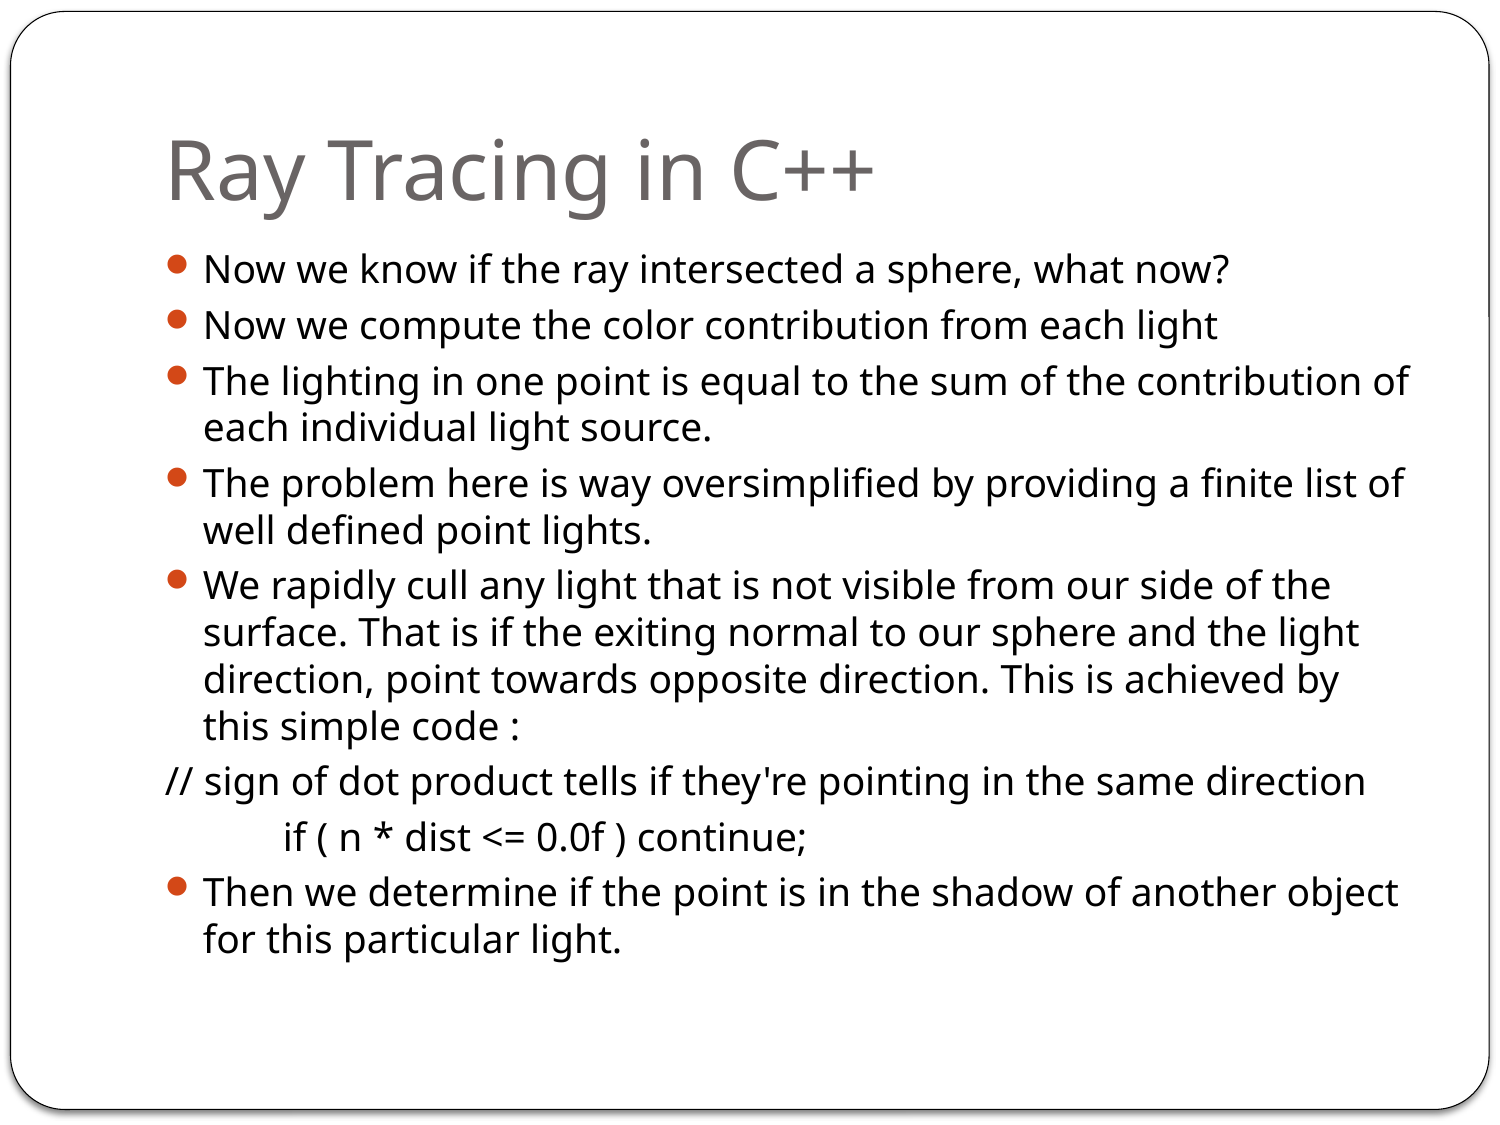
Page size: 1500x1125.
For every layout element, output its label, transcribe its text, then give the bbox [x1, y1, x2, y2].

list Now we know if the ray intersected a sphere, what now? Now we compute the color contribution from each light The lighting in one point is equal to the sum of the contribution of each individual light source. The problem here is way oversimplified by providing a finite list of well defined point lights. We rapidly cull any light that is not visible from our side of the surface. That is if the exiting normal to our sphere and the light direction, point towards opposite direction. This is achieved by this simple code : // sign of dot product tells if they're pointing in the same direction if ( n * dist <= 0.0f ) continue; Then we determine if the point is in the shadow of another object for this particular light. [150, 237, 1425, 988]
title Ray Tracing in C++ [150, 45, 1425, 233]
